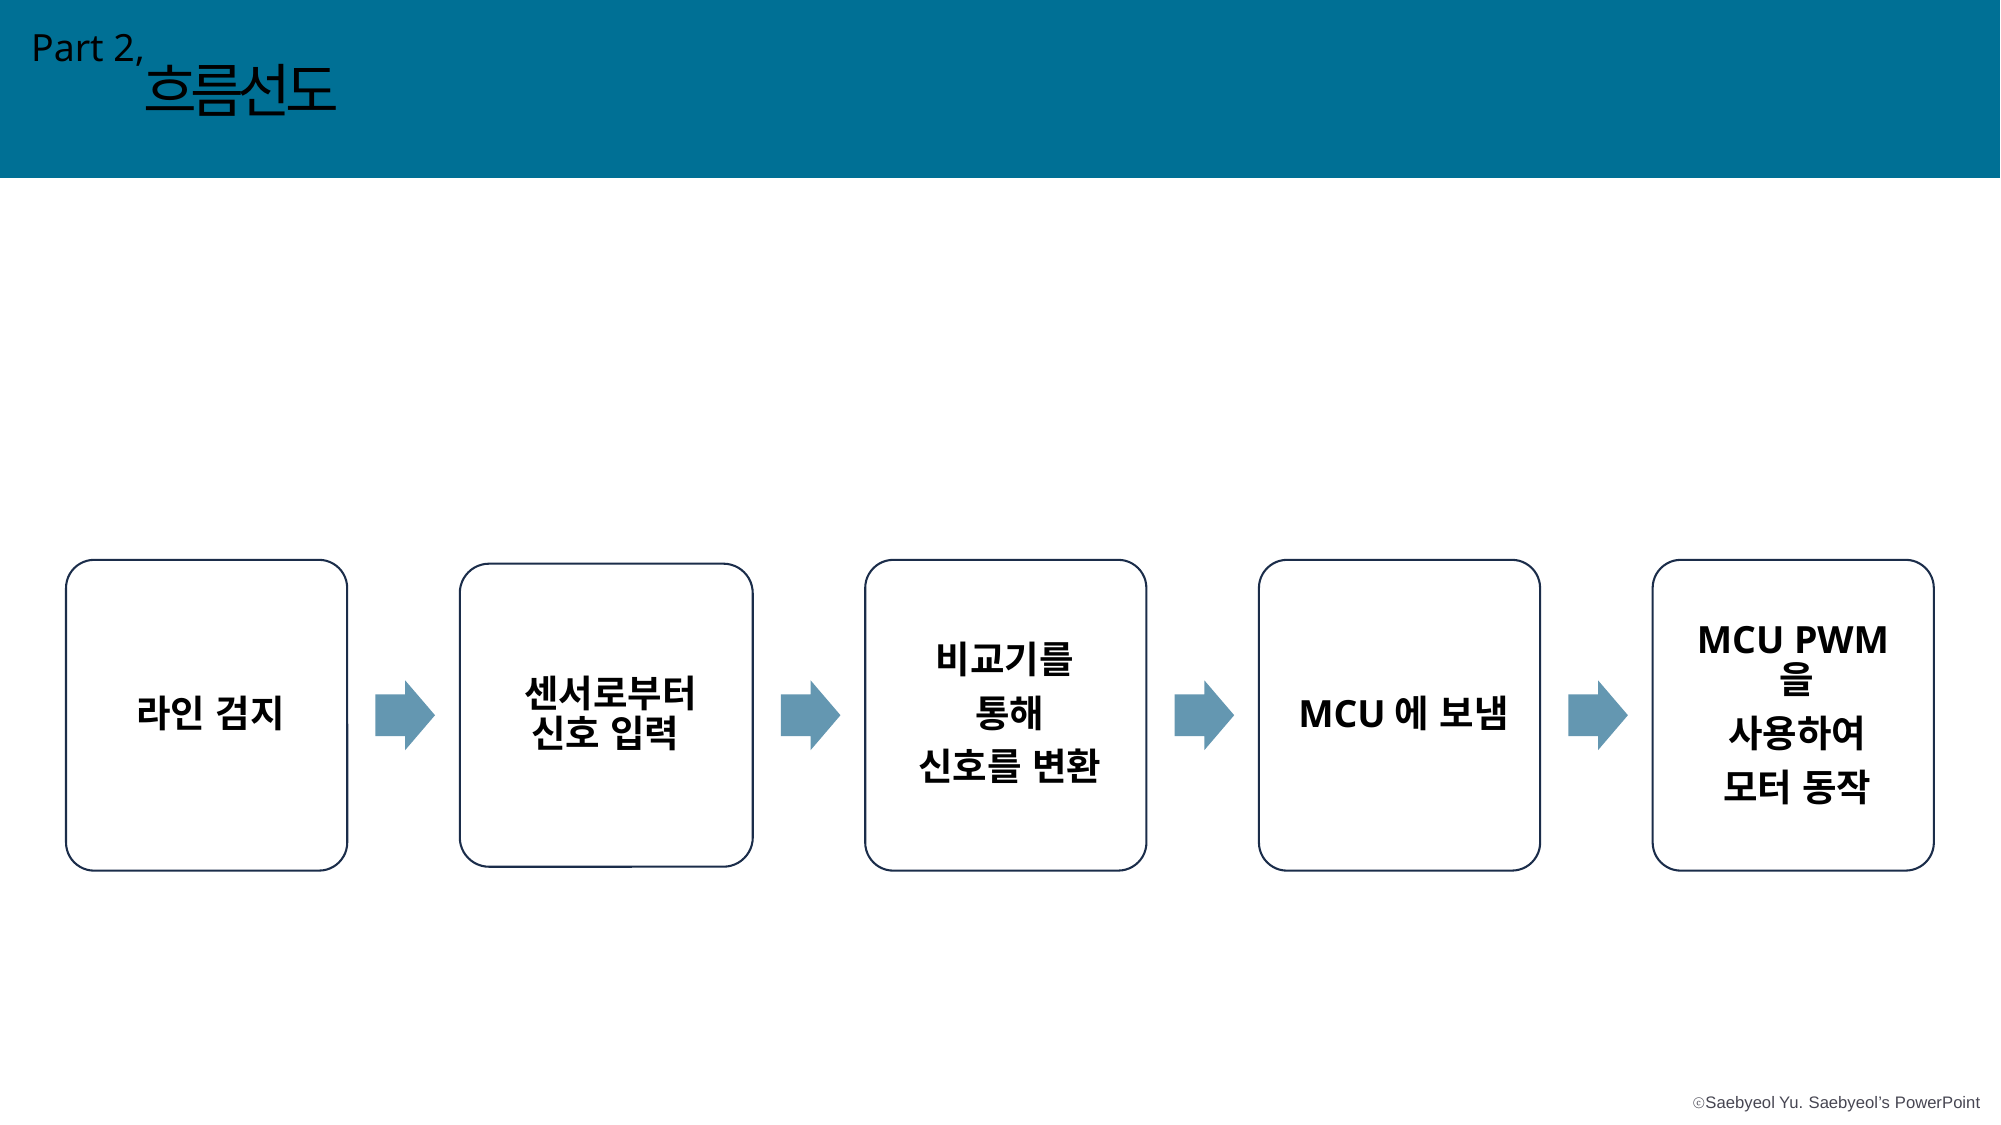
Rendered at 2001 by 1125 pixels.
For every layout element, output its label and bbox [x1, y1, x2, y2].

text_box [64, 481, 1935, 950]
text_box [0, 0, 2000, 177]
